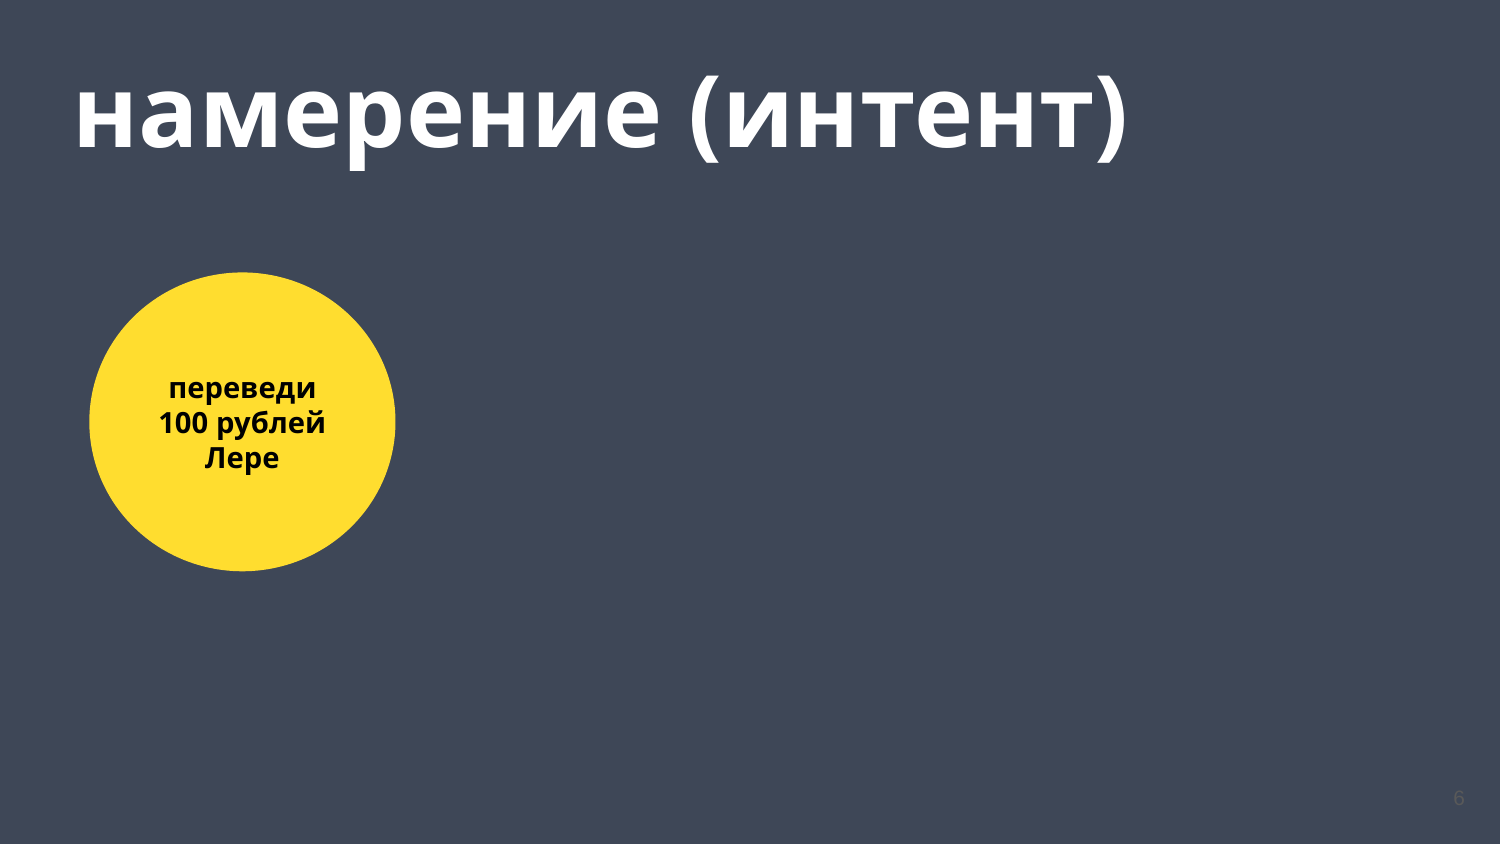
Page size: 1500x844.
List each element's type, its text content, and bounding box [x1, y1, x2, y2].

text_box переведи 100 рублей Лере [90, 273, 395, 571]
slide_number 6 [1389, 764, 1480, 830]
text_box намерение (интент) [57, 32, 1159, 207]
